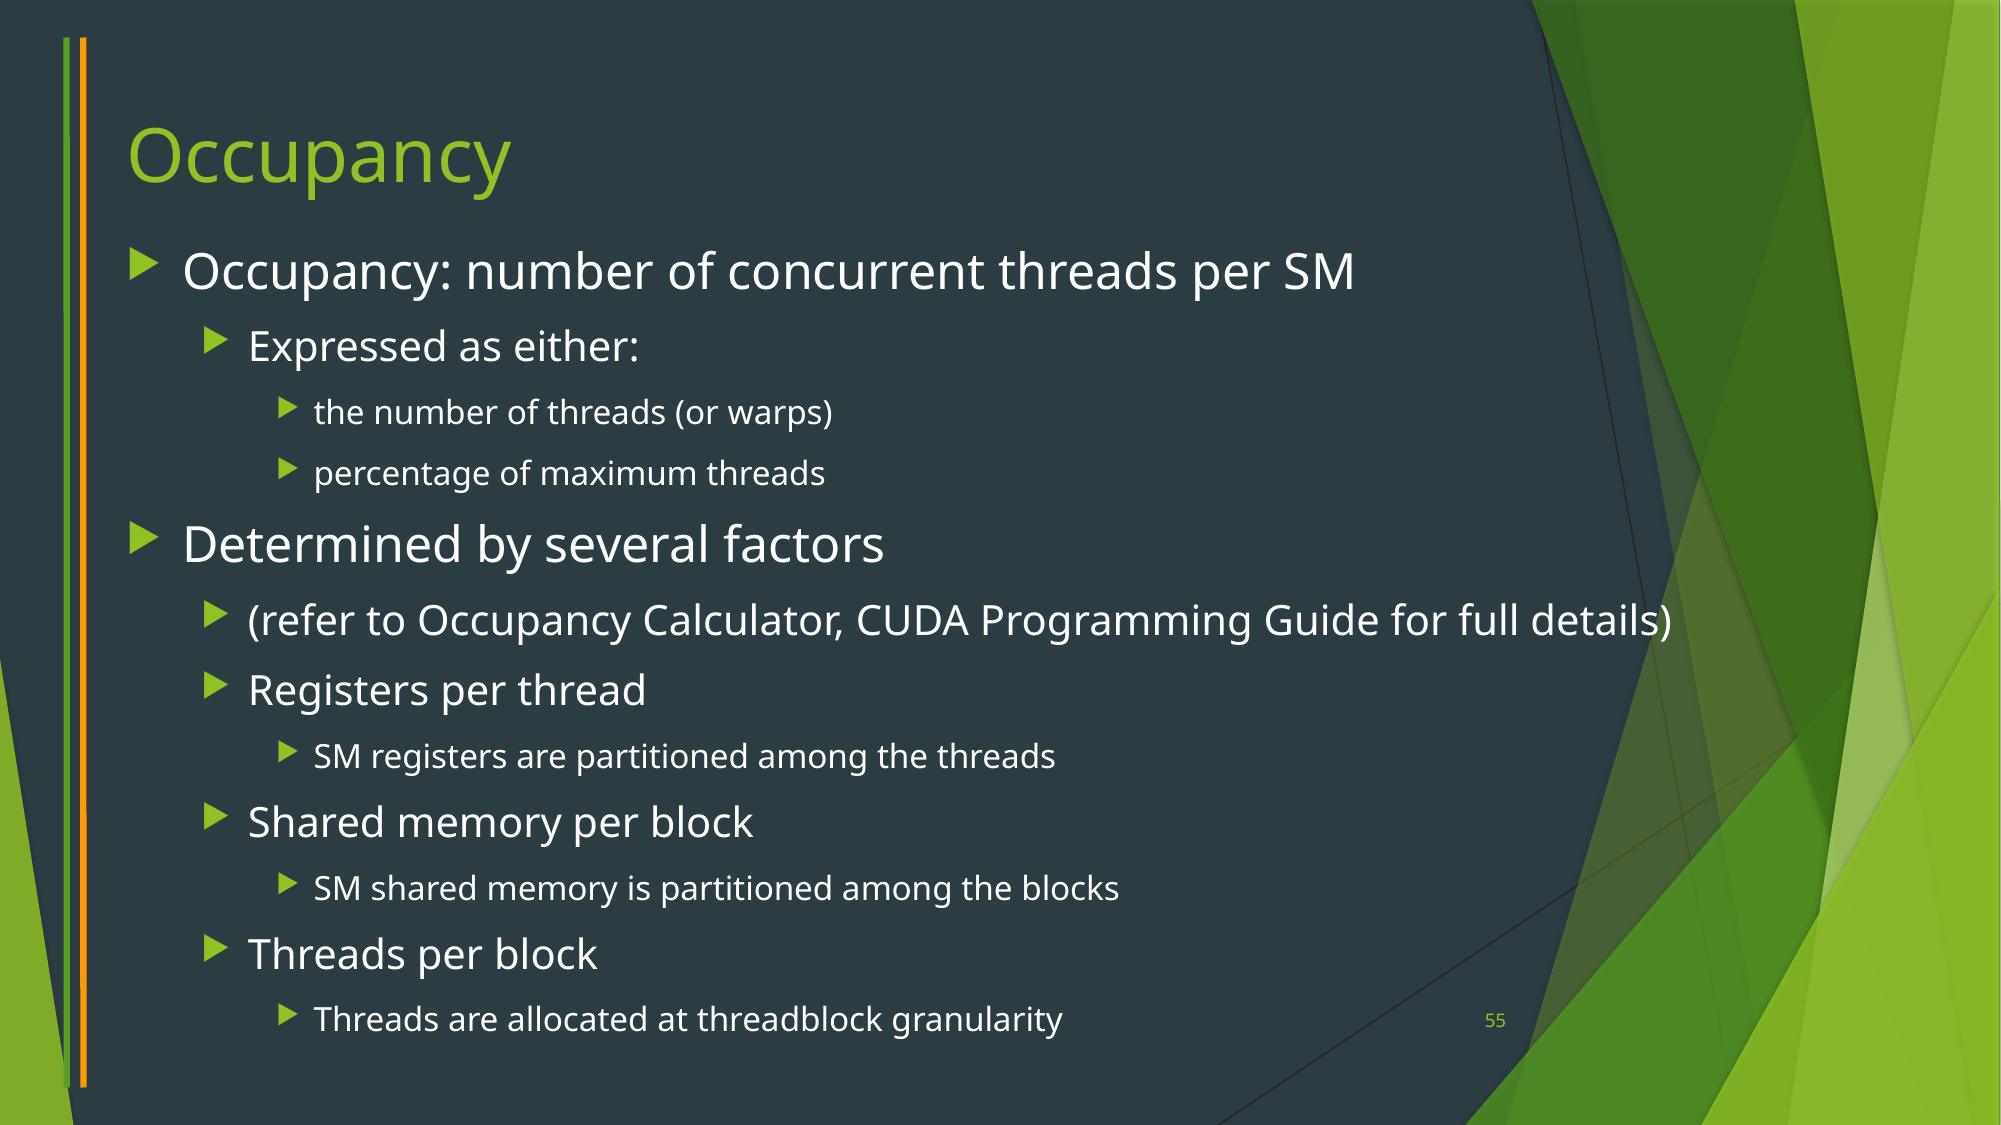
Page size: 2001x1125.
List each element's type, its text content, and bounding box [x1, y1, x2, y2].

slide_number 55 [1409, 991, 1522, 1051]
list Occupancy: number of concurrent threads per SM Expressed as either: the number of threads (or warps) percentage of maximum threads Determined by several factors (refer to Occupancy Calculator, CUDA Programming Guide for full details) Registers per thread SM registers are partitioned among the threads Shared memory per block SM shared memory is partitioned among the blocks Threads per block Threads are allocated at threadblock granularity [111, 231, 1898, 991]
title Occupancy [111, 99, 1522, 231]
